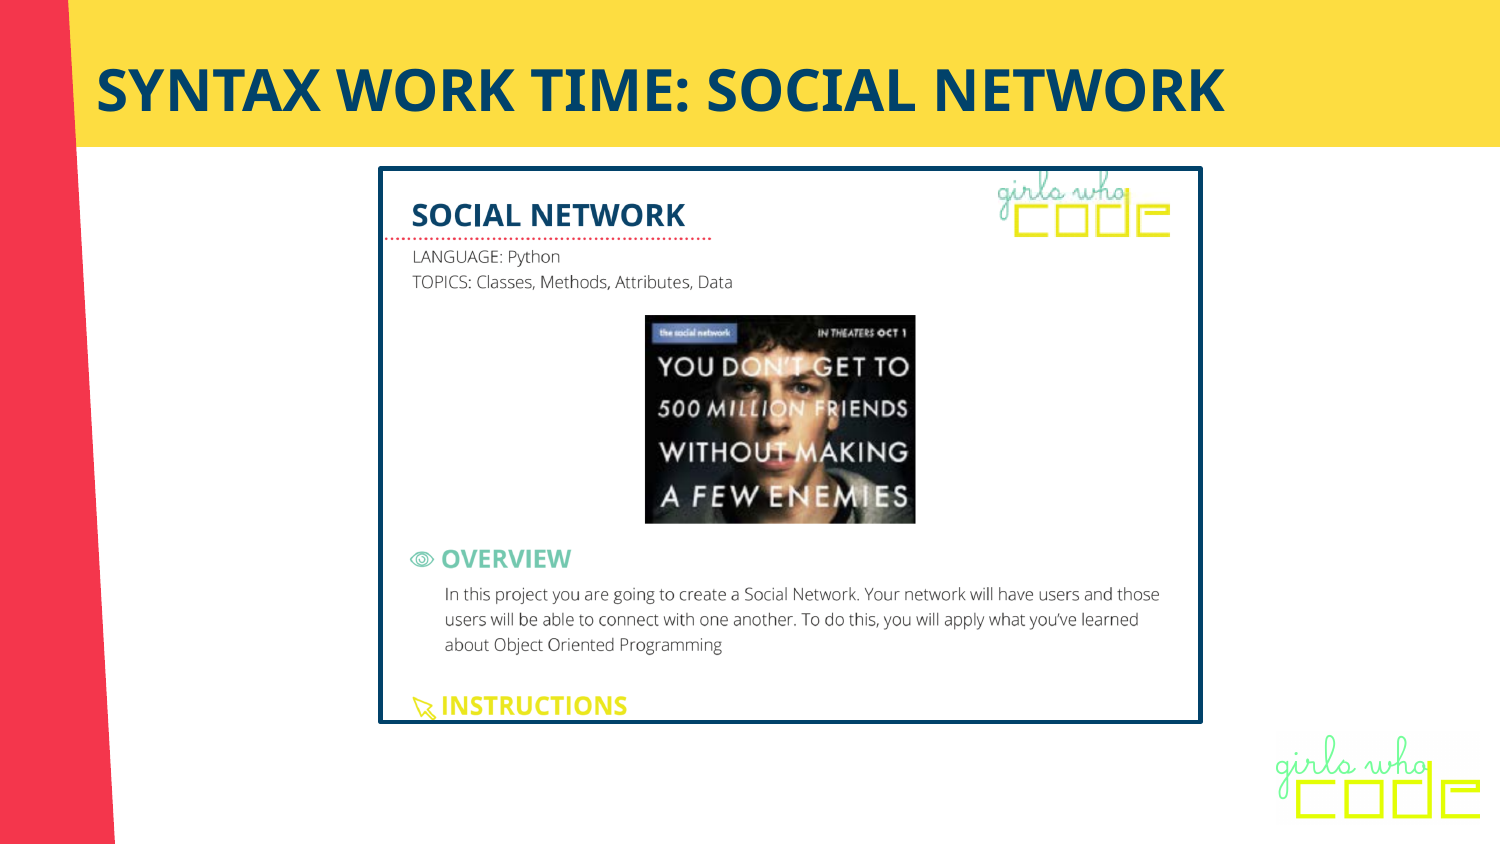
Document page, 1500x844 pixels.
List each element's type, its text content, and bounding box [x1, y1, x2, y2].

text_box SYNTAX WORK TIME: SOCIAL NETWORK [81, 38, 1480, 133]
picture [382, 170, 1199, 720]
text_box [69, 0, 1500, 147]
picture [1276, 730, 1480, 826]
text_box [0, 0, 115, 844]
